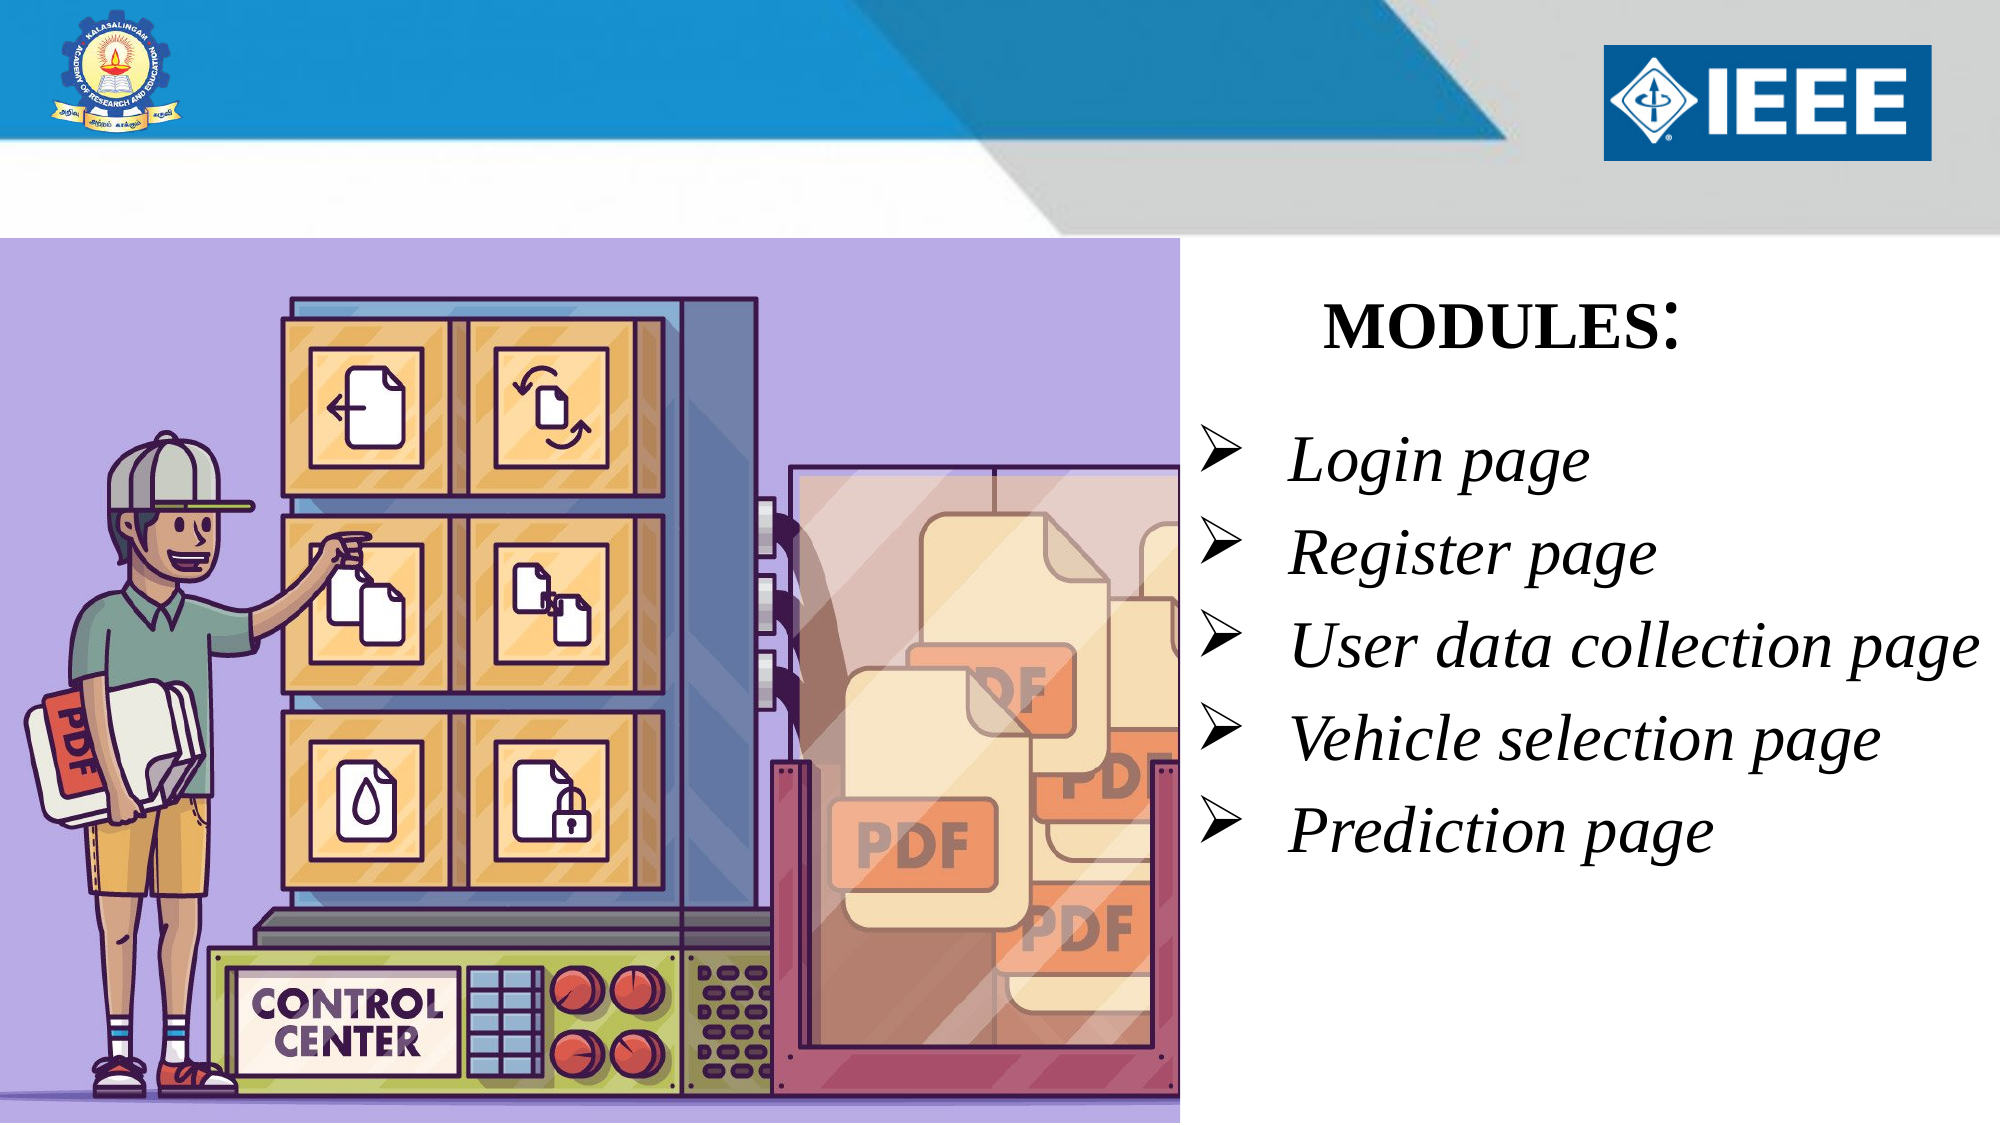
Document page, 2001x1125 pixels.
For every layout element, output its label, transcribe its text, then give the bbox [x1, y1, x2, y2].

picture [0, 0, 2000, 1123]
list Login page Register page User data collection page Vehicle selection page Prediction page [1181, 416, 2000, 1097]
title Modules: [1286, 238, 1983, 416]
